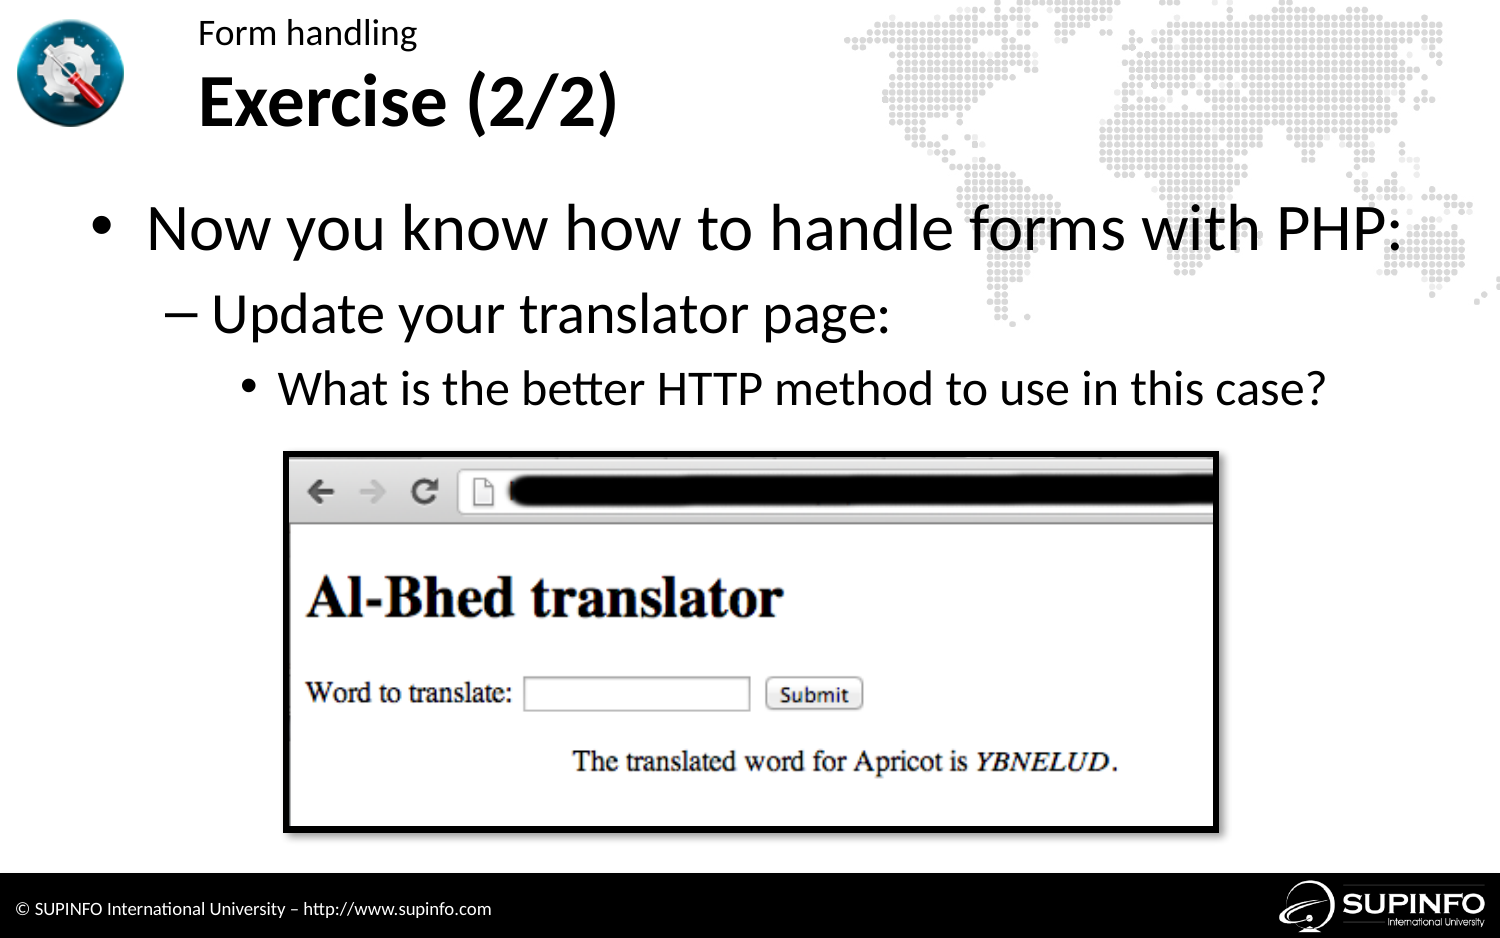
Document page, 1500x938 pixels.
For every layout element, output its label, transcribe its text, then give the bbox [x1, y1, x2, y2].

picture [37, 37, 104, 108]
picture [289, 456, 1214, 827]
title Exercise (2/2) [183, 56, 1459, 138]
list Now you know how to handle forms with PHP: Update your translator page: What is the better HTTP method to use in this case? [75, 176, 1459, 871]
list Form handling [183, 0, 1459, 56]
picture [17, 19, 125, 127]
picture [844, 0, 1500, 327]
picture [1269, 870, 1494, 938]
